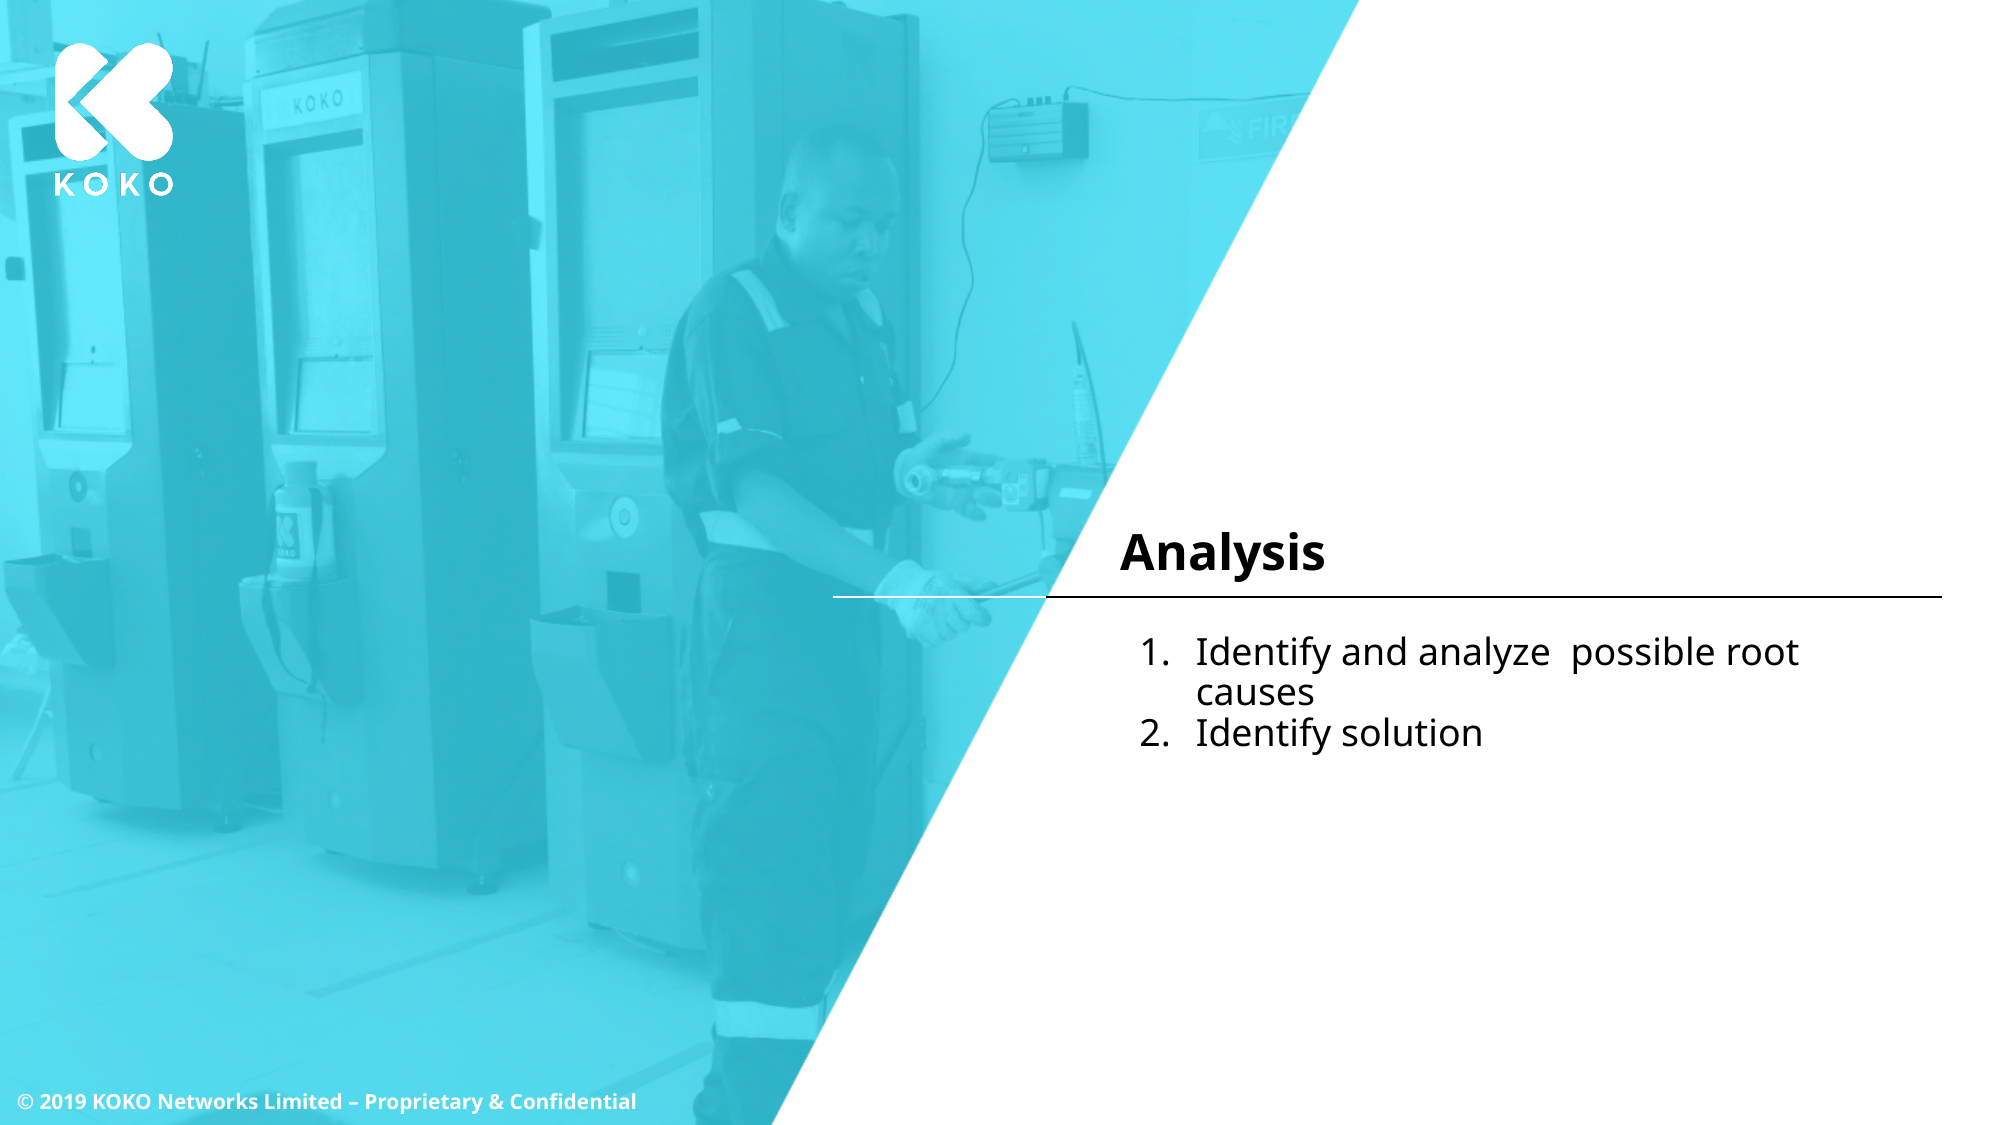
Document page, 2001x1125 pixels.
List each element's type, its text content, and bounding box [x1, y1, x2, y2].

subtitle Identify and analyze possible root causes Identify solution [1105, 625, 1942, 748]
picture [0, 0, 2000, 1125]
title Analysis [1105, 492, 1942, 616]
